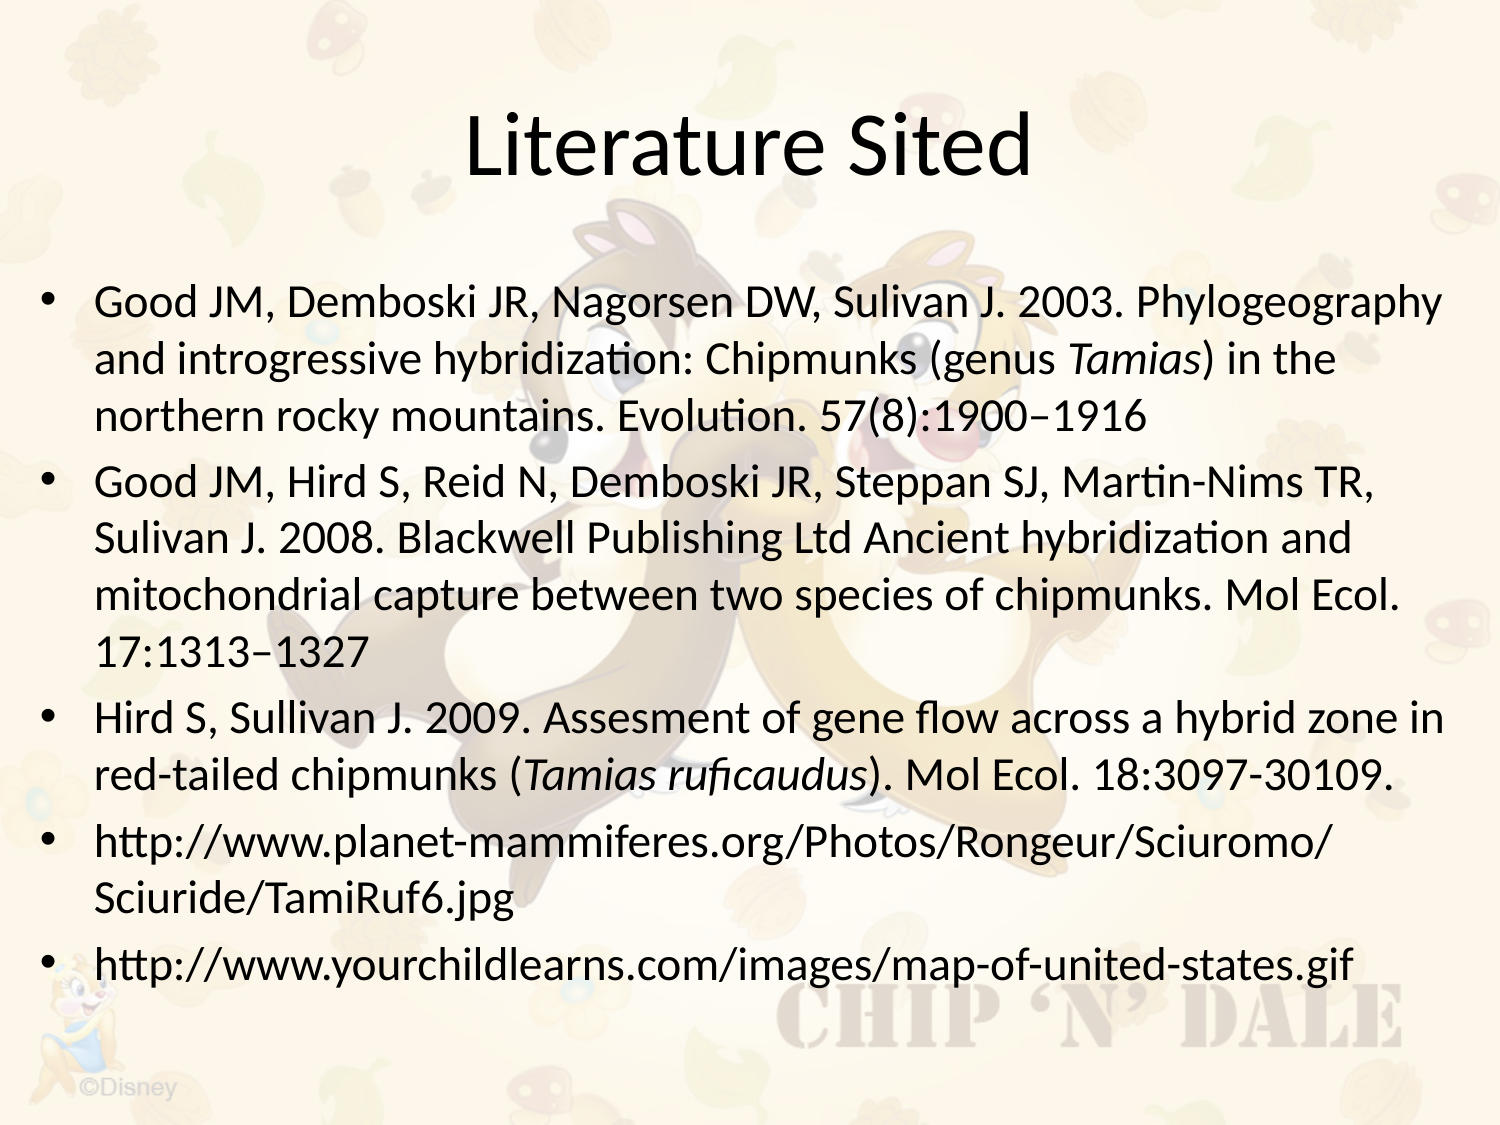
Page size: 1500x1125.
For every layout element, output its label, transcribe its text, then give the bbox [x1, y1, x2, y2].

list Good JM, Demboski JR, Nagorsen DW, Sulivan J. 2003. Phylogeography and introgressive hybridization: Chipmunks (genus Tamias) in the northern rocky mountains. Evolution. 57(8):1900–1916 Good JM, Hird S, Reid N, Demboski JR, Steppan SJ, Martin-Nims TR, Sulivan J. 2008. Blackwell Publishing Ltd Ancient hybridization and mitochondrial capture between two species of chipmunks. Mol Ecol. 17:1313–1327 Hird S, Sullivan J. 2009. Assesment of gene flow across a hybrid zone in red-tailed chipmunks (Tamias ruficaudus). Mol Ecol. 18:3097-30109. http://www.planet-mammiferes.org/Photos/Rongeur/Sciuromo/Sciuride/TamiRuf6.jpg http://www.yourchildlearns.com/images/map-of-united-states.gif [24, 262, 1475, 1088]
title Literature Sited [75, 45, 1425, 233]
